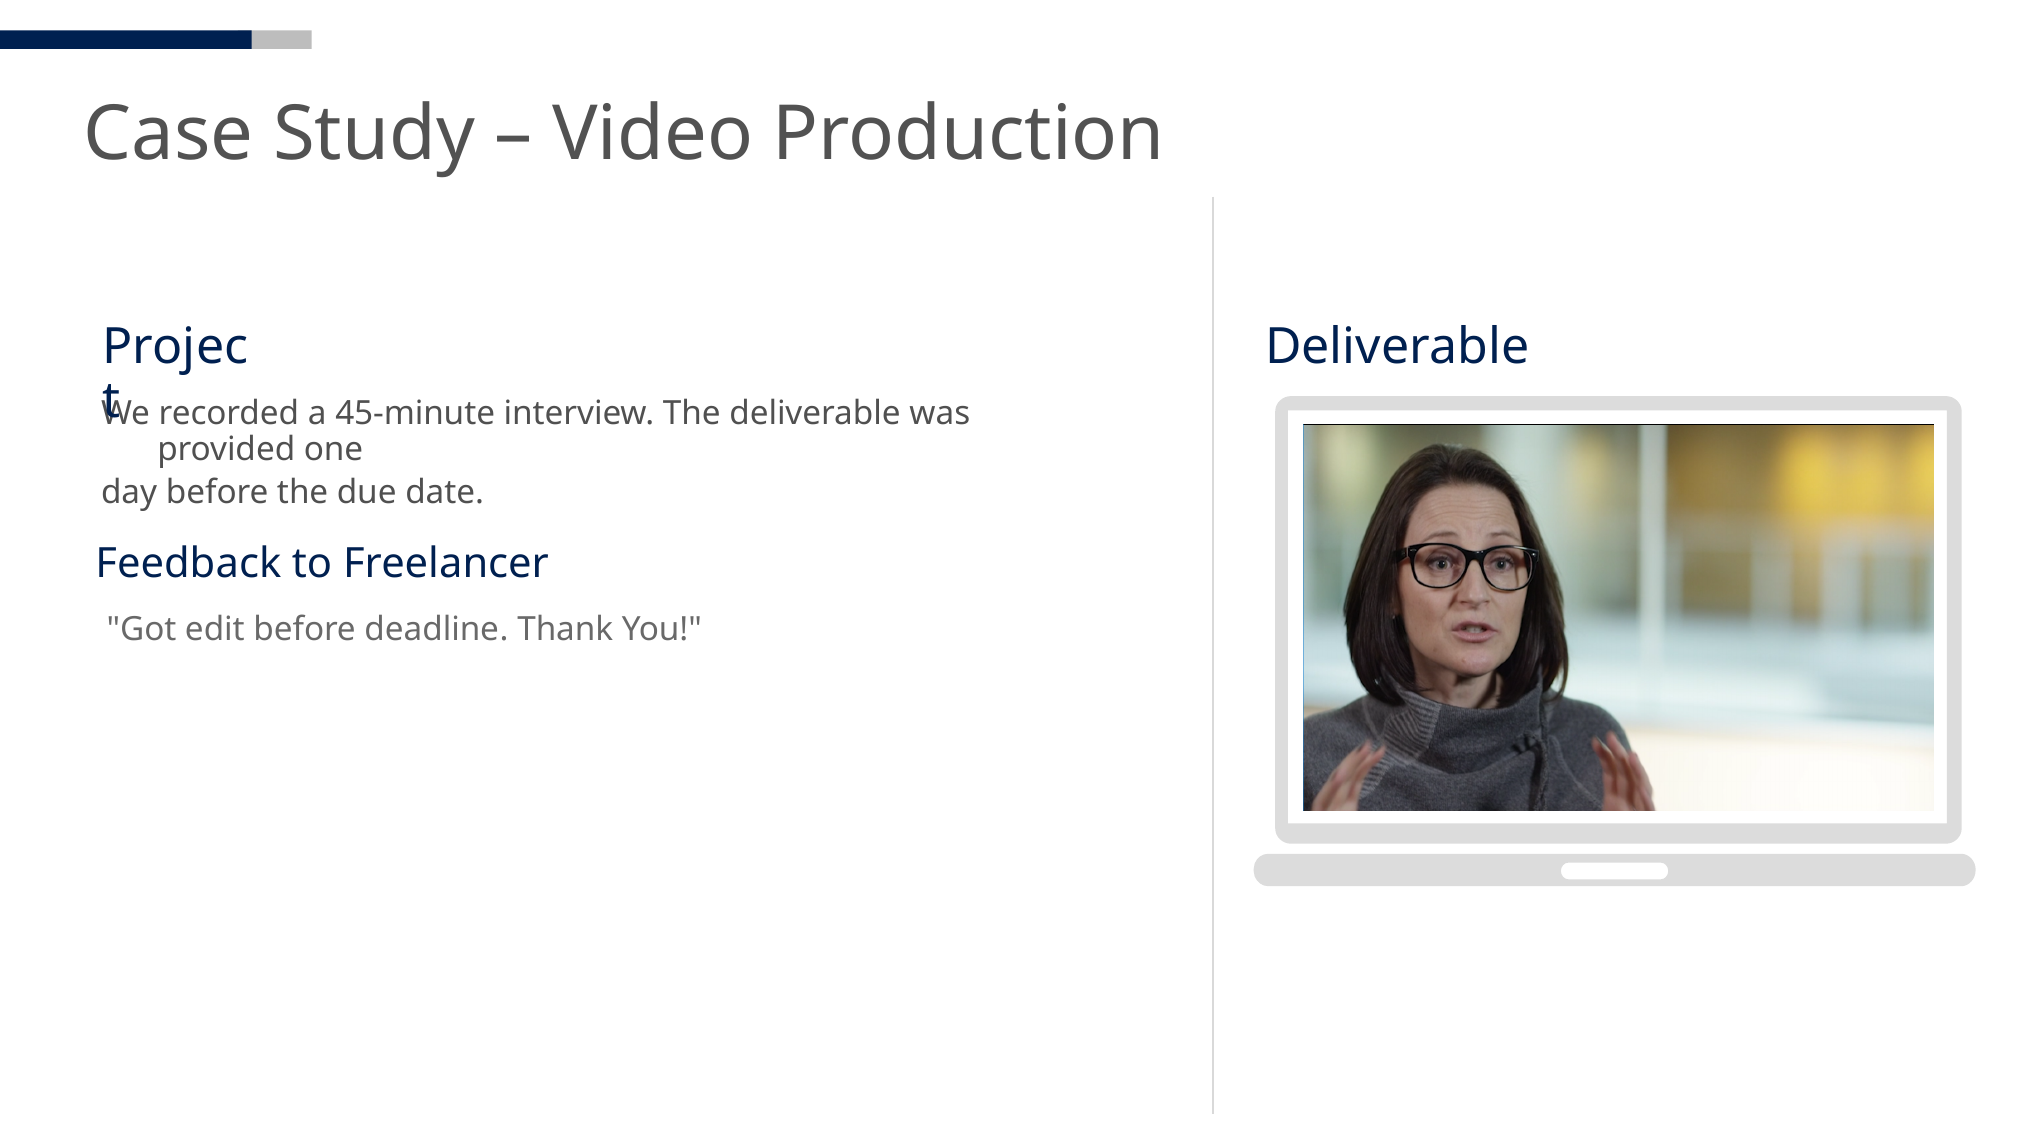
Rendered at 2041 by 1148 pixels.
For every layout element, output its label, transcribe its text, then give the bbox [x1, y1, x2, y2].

text_box [1274, 395, 1963, 845]
text_box [1252, 852, 1977, 888]
text_box We recorded a 45-minute interview. The deliverable was provided one day before the due date. [100, 396, 1087, 567]
text_box Deliverable [1235, 295, 1560, 398]
picture [1303, 424, 1934, 811]
text_box "Got edit before deadline. Thank You!" [106, 606, 1062, 647]
text_box Feedback to Freelancer [65, 519, 580, 610]
text_box Project [72, 296, 288, 453]
title Case Study – Video Production [59, 83, 1530, 149]
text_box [0, 30, 312, 50]
